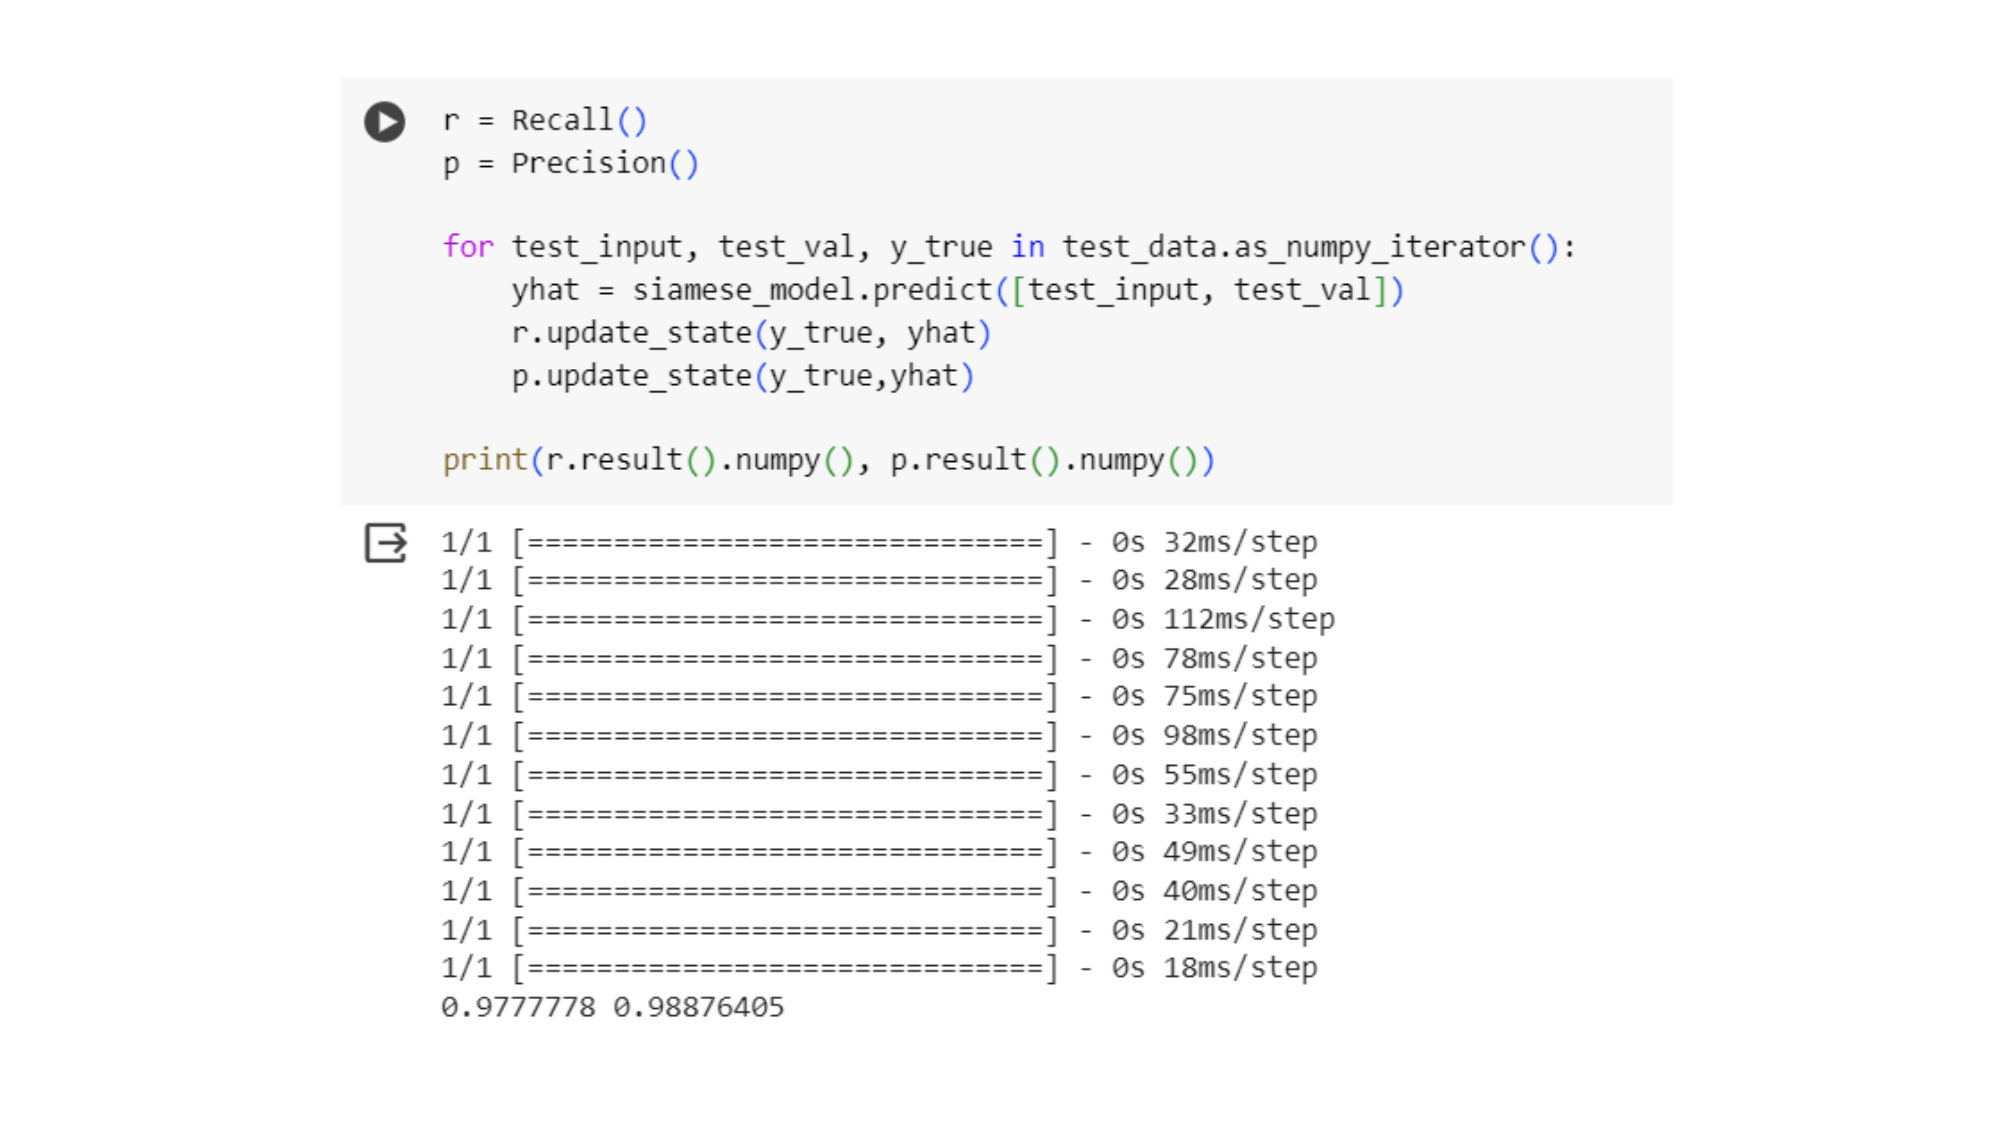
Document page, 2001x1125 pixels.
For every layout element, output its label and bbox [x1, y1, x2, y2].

picture [327, 57, 1673, 1068]
